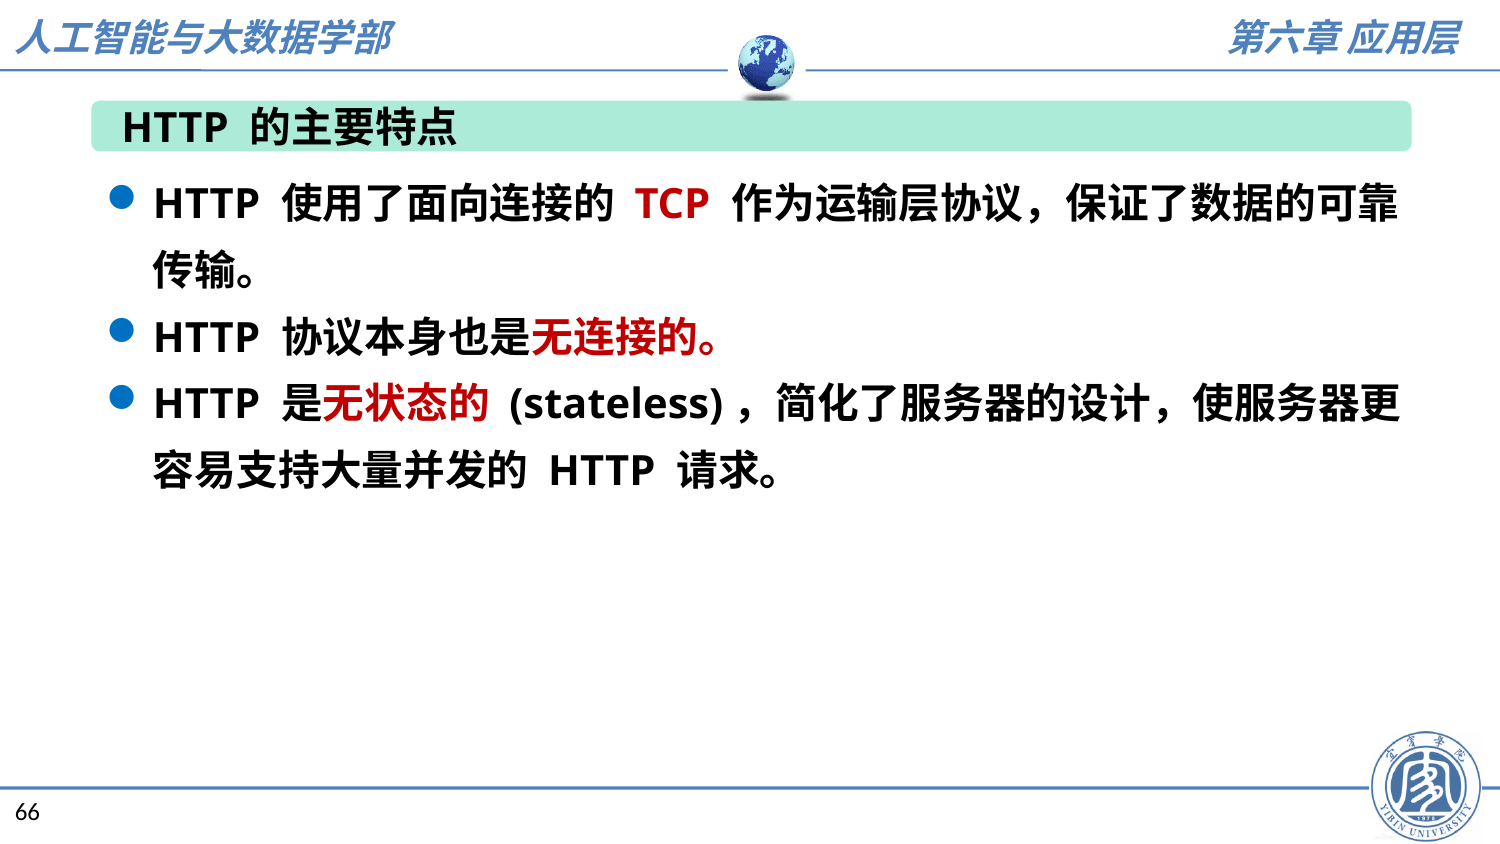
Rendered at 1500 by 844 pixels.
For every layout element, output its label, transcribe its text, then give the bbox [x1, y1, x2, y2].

slide_number 66 [0, 787, 350, 833]
picture [736, 33, 796, 100]
text_box [474, 100, 1412, 152]
text_box HTTP 使用了面向连接的 TCP 作为运输层协议，保证了数据的可靠传输。 HTTP 协议本身也是无连接的。 HTTP 是无状态的 (stateless)，简化了服务器的设计，使服务器更容易支持大量并发的 HTTP 请求。 [91, 153, 1439, 502]
text_box HTTP 的主要特点 [106, 93, 474, 159]
text_box [91, 100, 106, 152]
